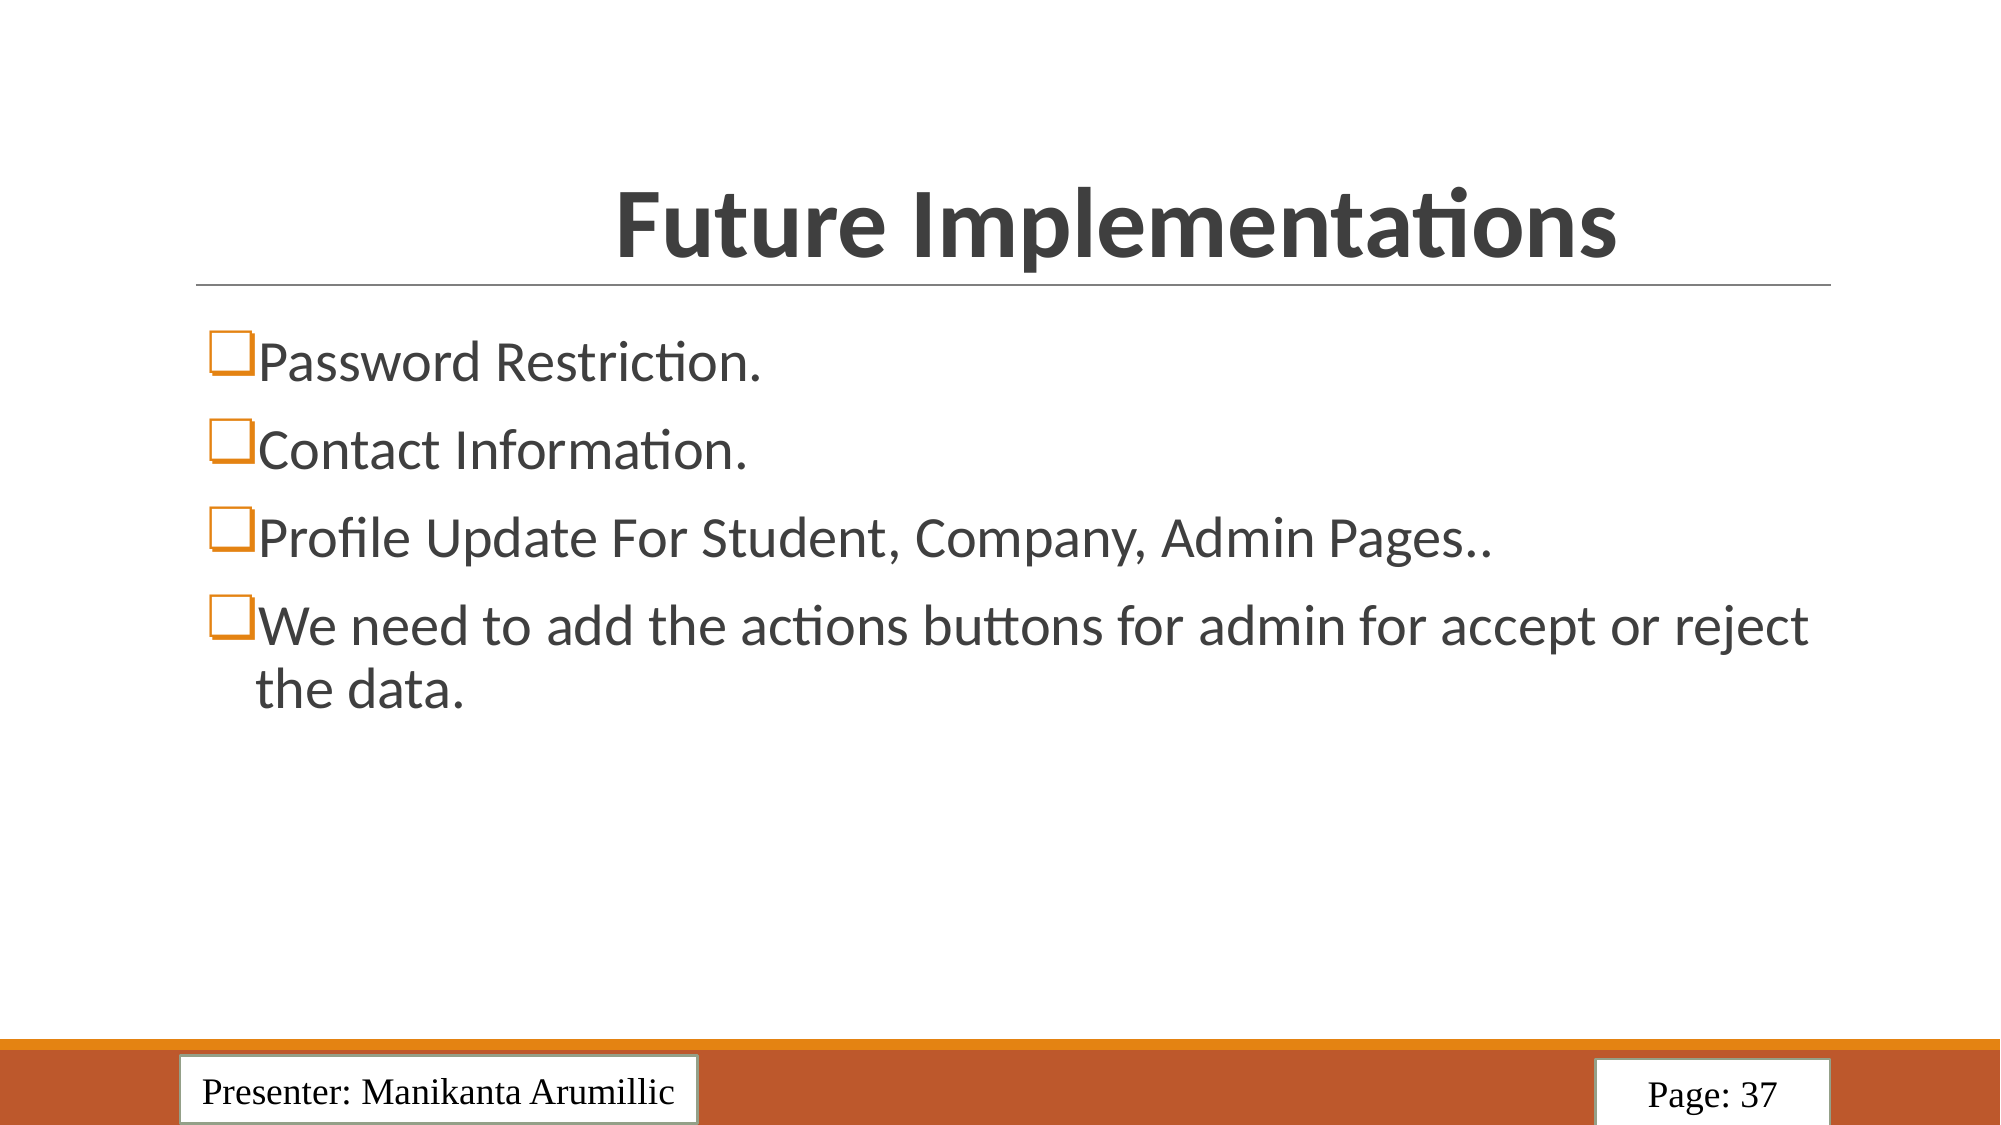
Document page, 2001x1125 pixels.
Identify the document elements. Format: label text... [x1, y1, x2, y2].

list Password Restriction. Contact Information. Profile Update For Student, Company, Admin Pages.. We need to add the actions buttons for admin for accept or reject the data. [180, 324, 1830, 985]
title Future Implementations [180, 47, 1830, 285]
text_box Presenter: Manikanta Arumillic [180, 1055, 698, 1124]
text_box Page: 37 [1595, 1058, 1830, 1125]
